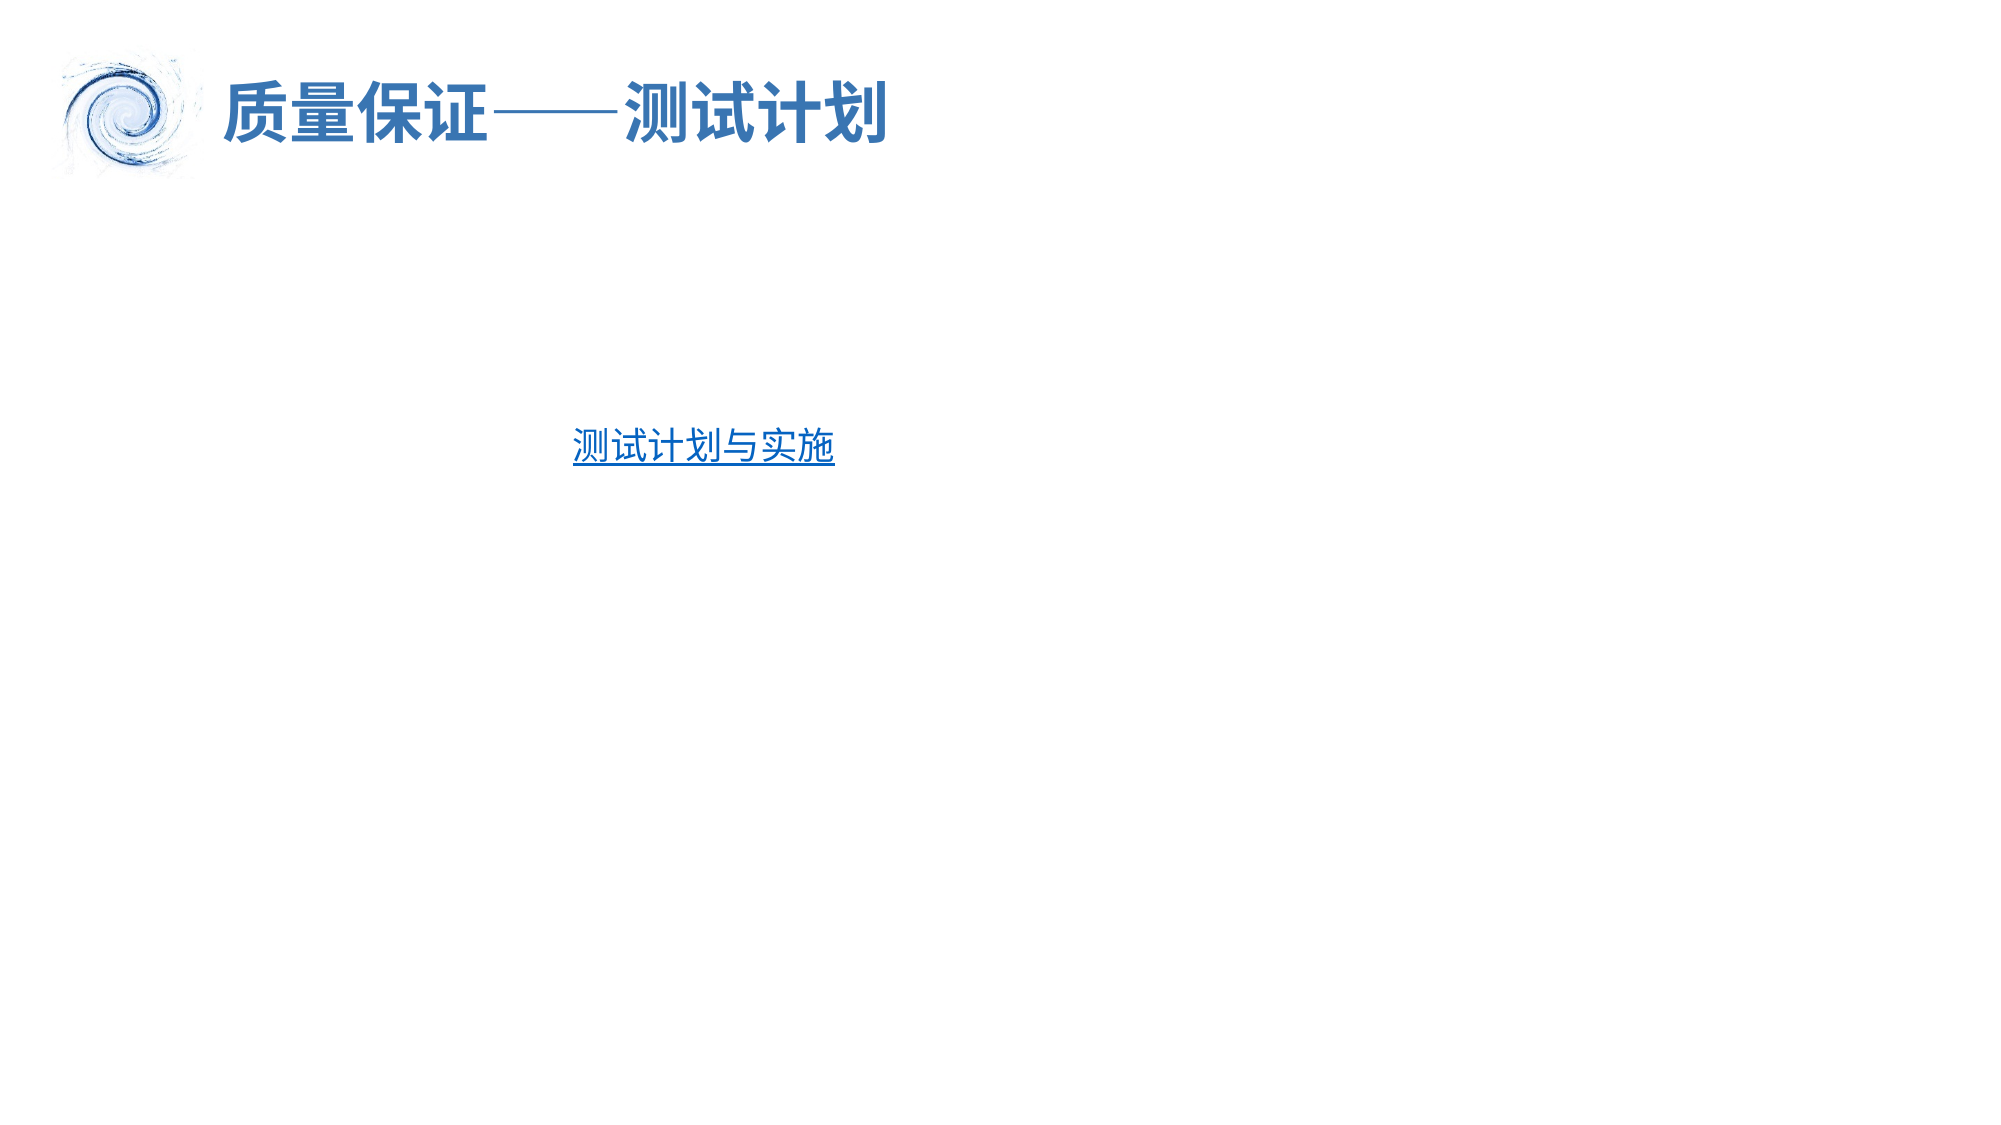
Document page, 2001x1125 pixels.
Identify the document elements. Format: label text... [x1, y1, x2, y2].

text_box 质量保证——测试计划 [207, 63, 906, 159]
text_box 测试计划与实施 [558, 414, 851, 484]
picture [51, 44, 204, 179]
